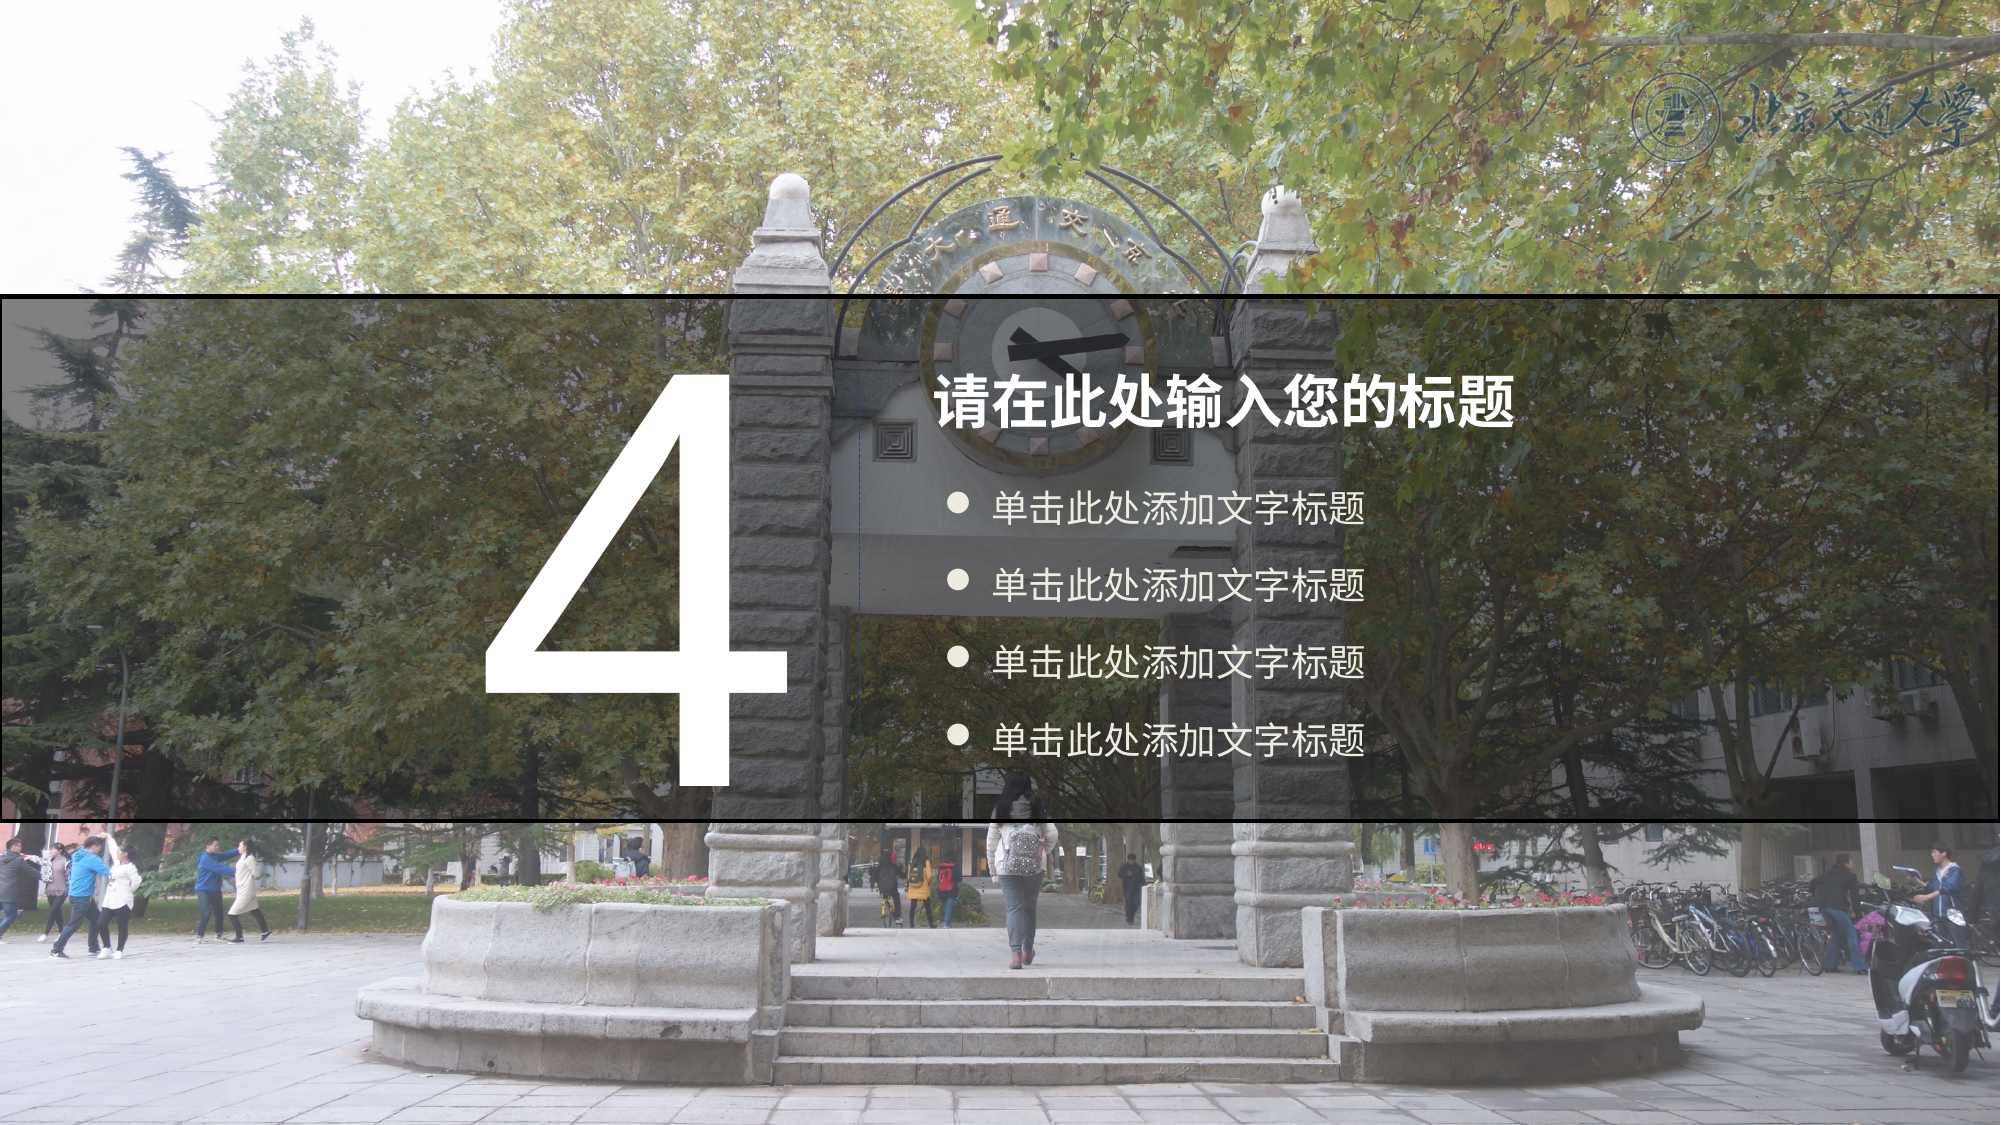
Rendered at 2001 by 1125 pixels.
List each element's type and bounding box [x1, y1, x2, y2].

text_box [929, 476, 1579, 771]
picture [0, 0, 2001, 1125]
